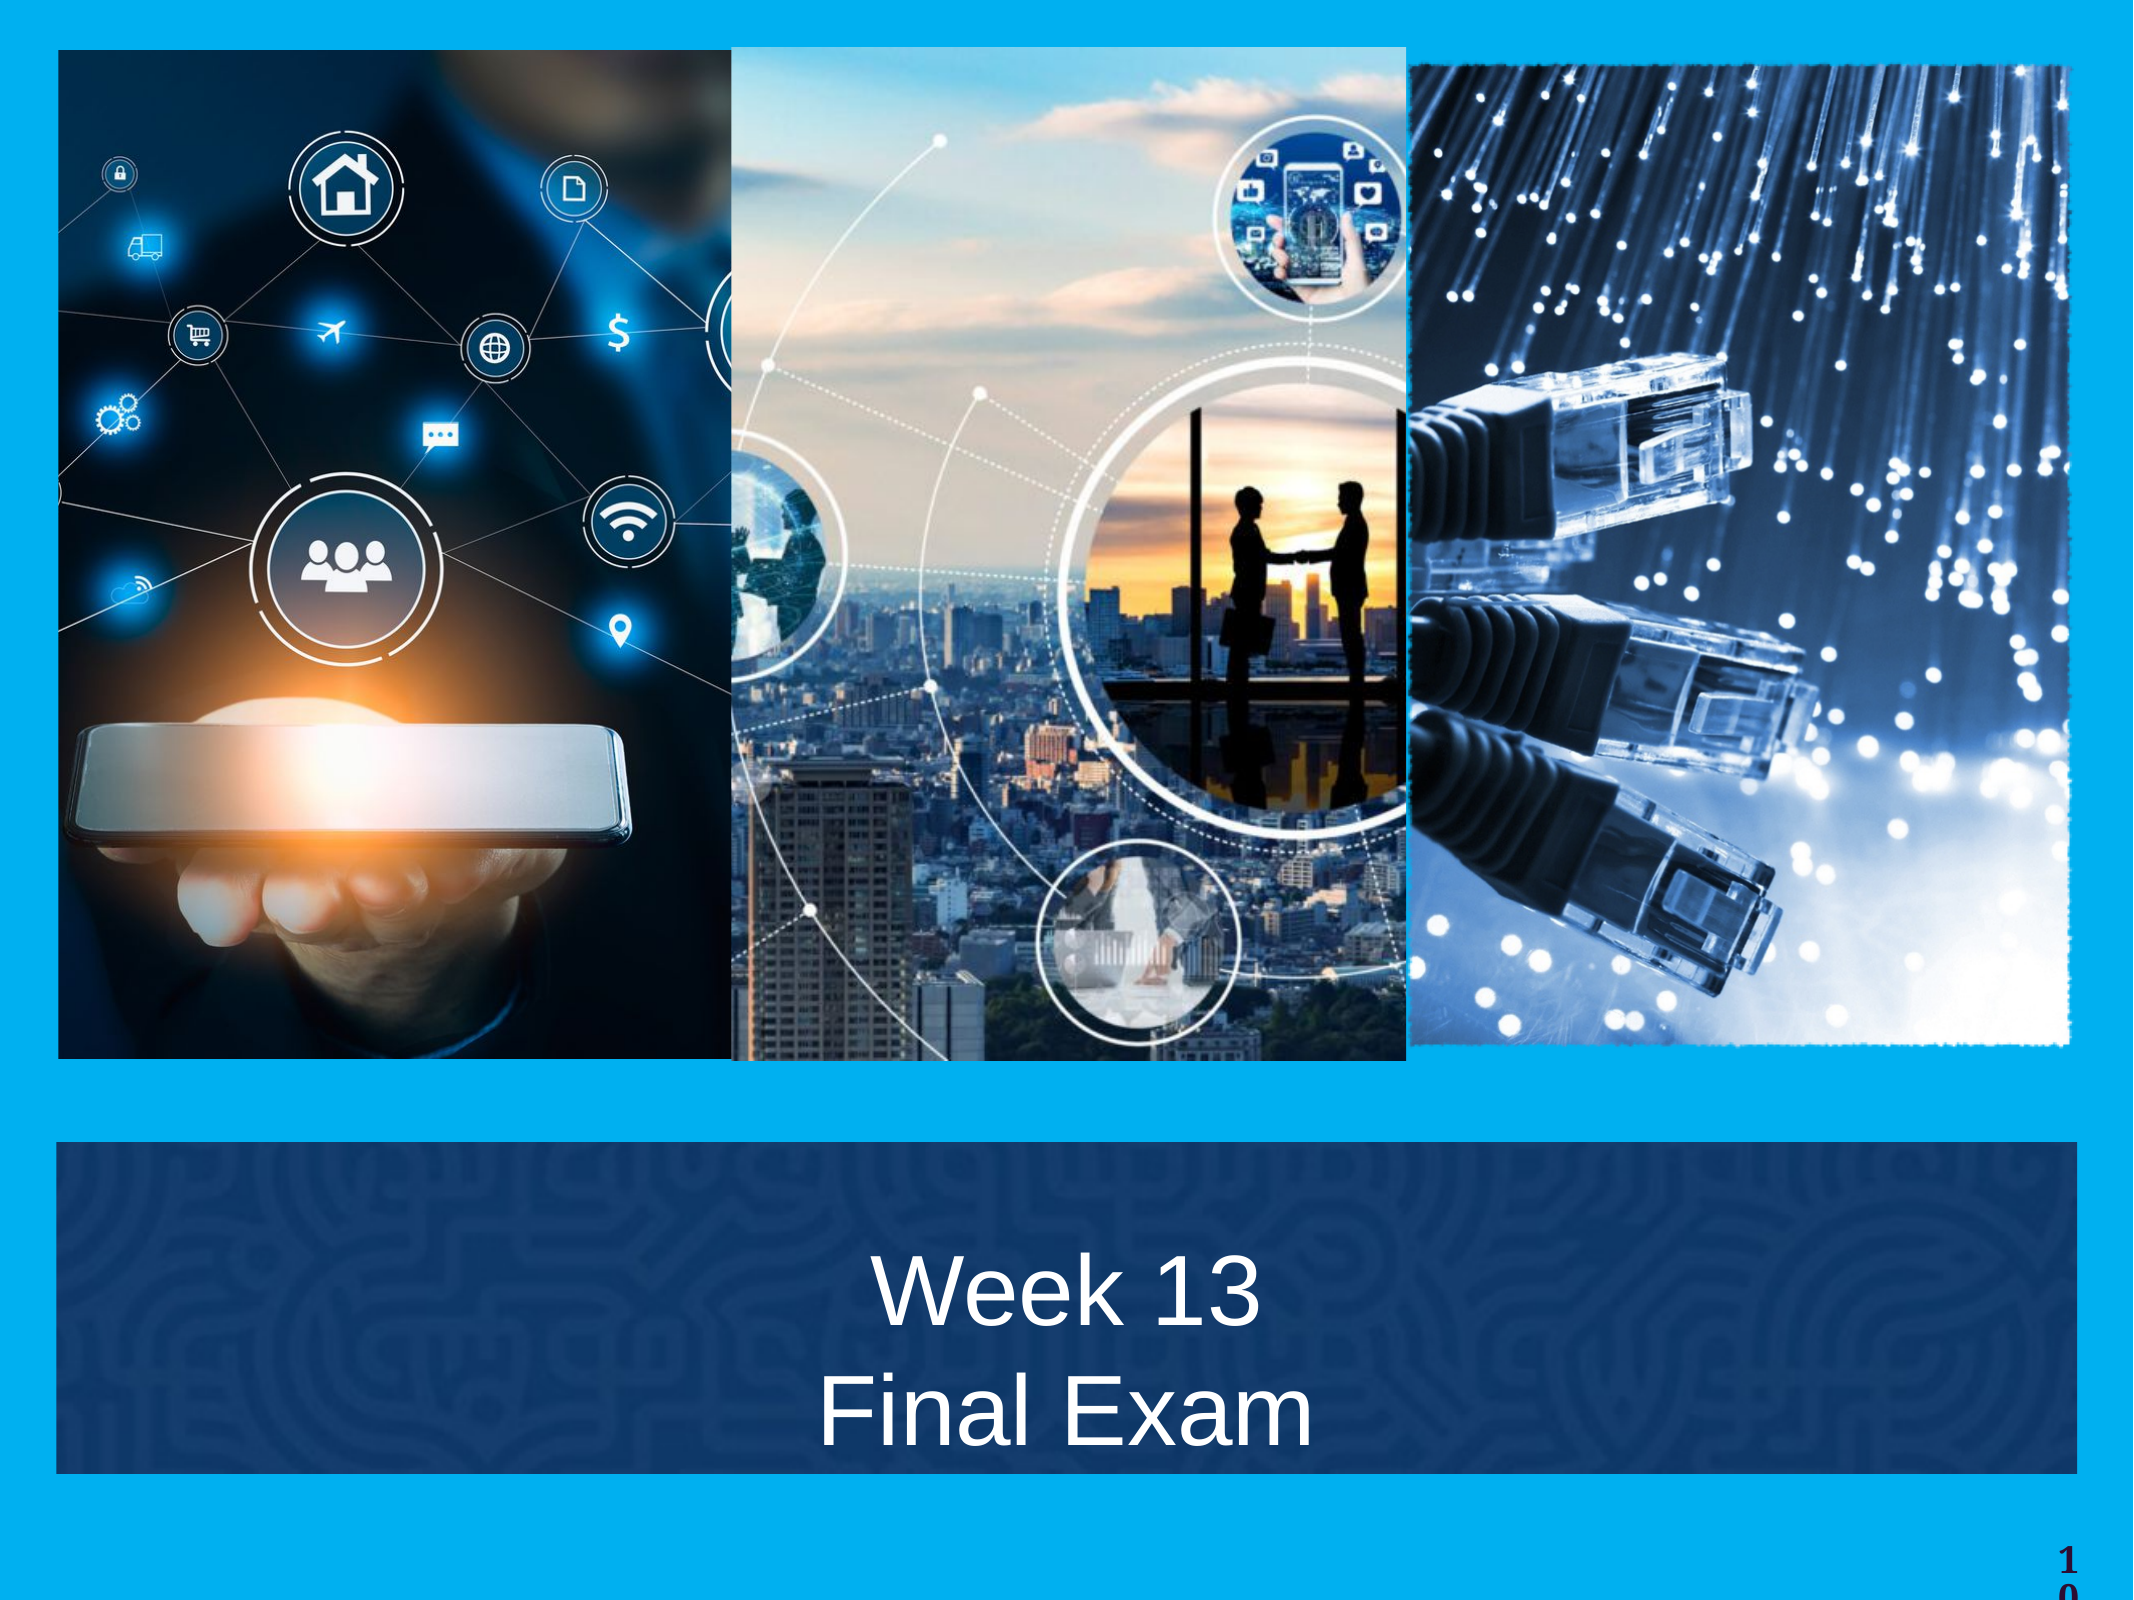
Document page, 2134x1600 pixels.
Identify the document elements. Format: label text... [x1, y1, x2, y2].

picture [59, 48, 2072, 1060]
title Week 13 Final Exam [55, 1141, 2078, 1474]
slide_number 106 [2049, 1527, 2105, 1591]
